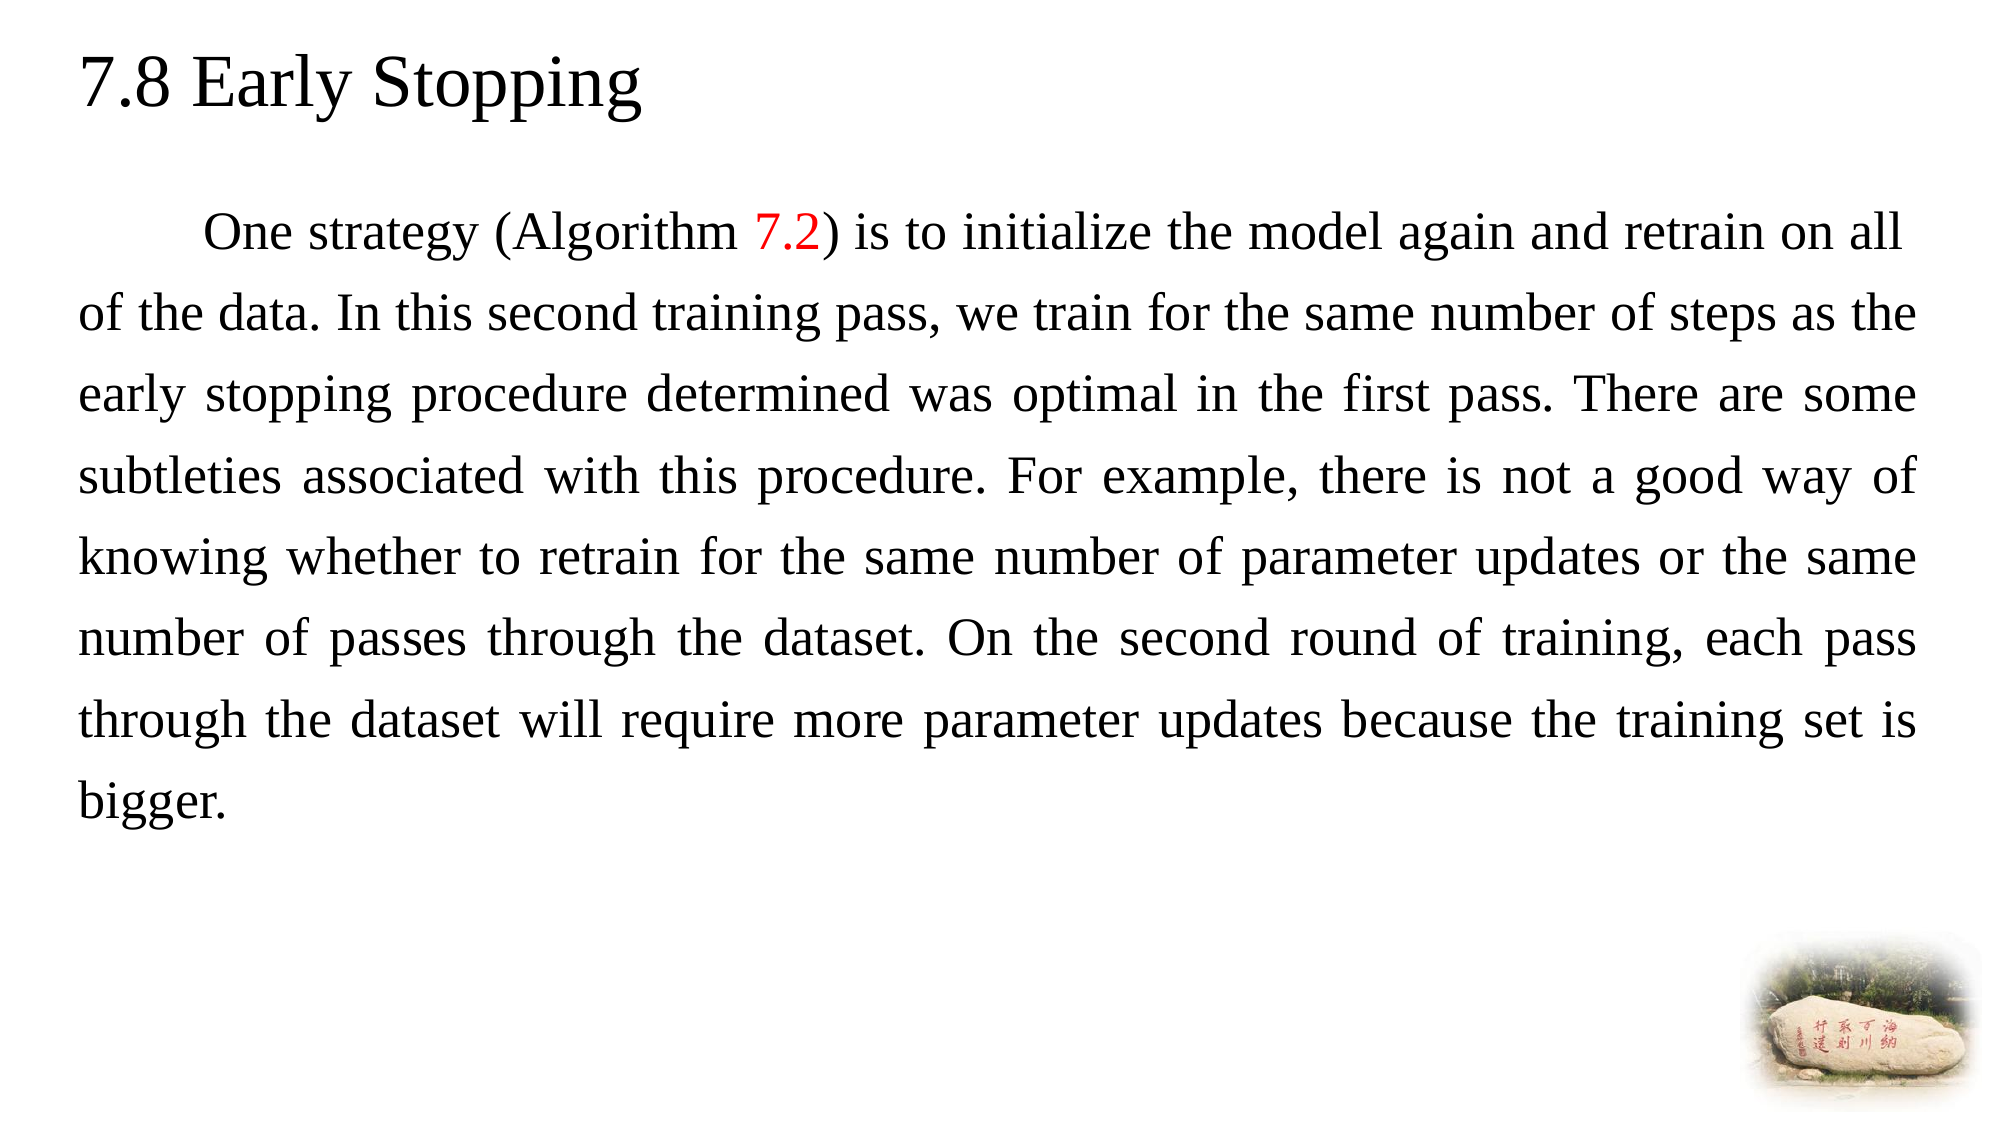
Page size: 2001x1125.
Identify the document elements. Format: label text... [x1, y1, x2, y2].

text_box 7.8 Early Stopping [63, 21, 1789, 142]
list One strategy (Algorithm 7.2) is to initialize the model again and retrain on all of the data. In this second training pass, we train for the same number of steps as the early stopping procedure determined was optimal in the first pass. There are some subtleties associated with this procedure. For example, there is not a good way of knowing whether to retrain for the same number of parameter updates or the same number of passes through the dataset. On the second round of training, each pass through the dataset will require more parameter updates because the training set is bigger. [63, 171, 1936, 1014]
picture [1740, 927, 1985, 1112]
